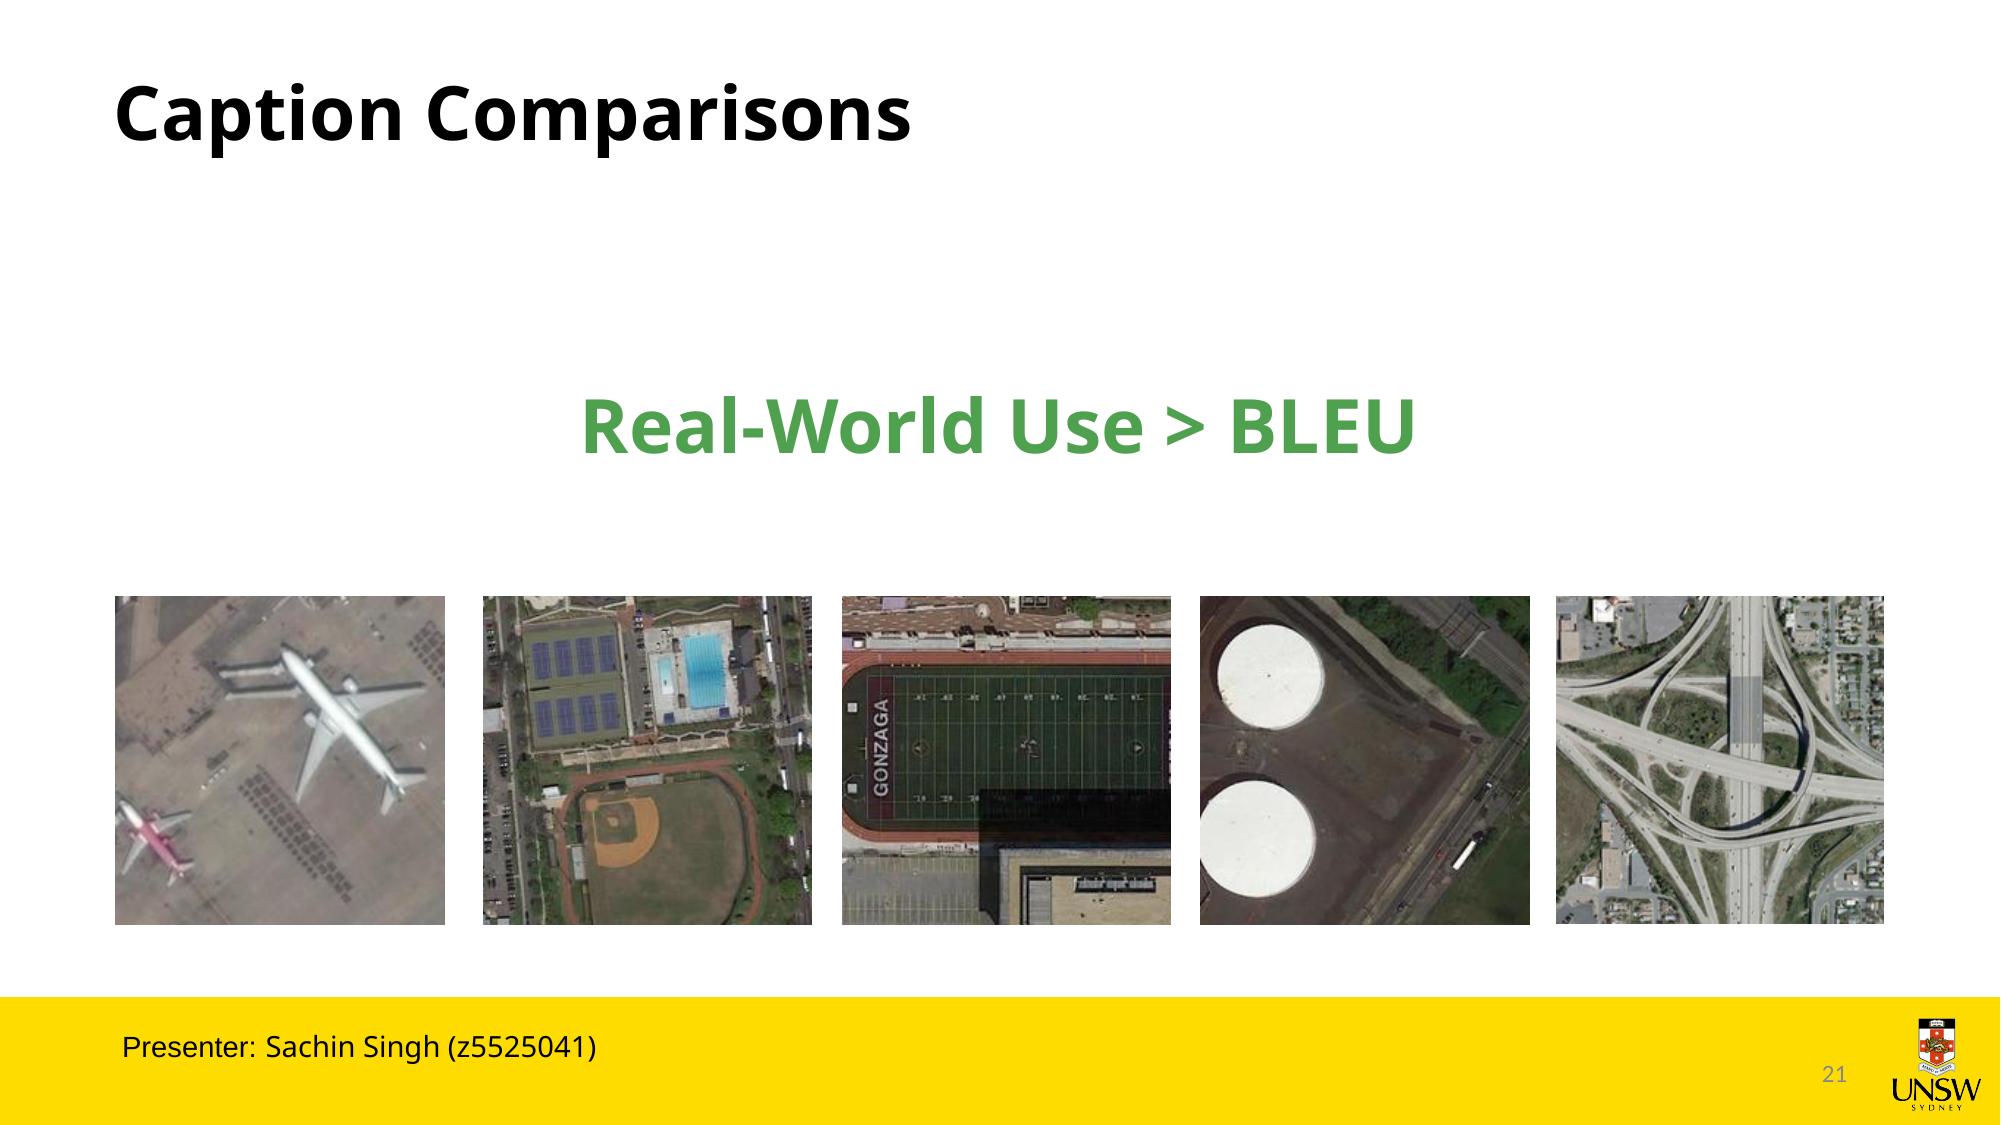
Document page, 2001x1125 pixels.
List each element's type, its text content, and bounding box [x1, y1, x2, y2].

picture [483, 595, 813, 925]
picture [115, 595, 445, 925]
picture [1200, 595, 1530, 925]
text_box Real-World Use > BLEU [281, 345, 1719, 458]
picture [841, 595, 1171, 925]
slide_number ‹#› [1412, 1042, 1863, 1103]
picture [1556, 596, 1885, 925]
picture [1887, 1007, 1986, 1122]
text_box Caption Comparisons [94, 32, 1769, 145]
text_box Presenter: Sachin Singh (z5525041) [107, 1021, 1309, 1107]
